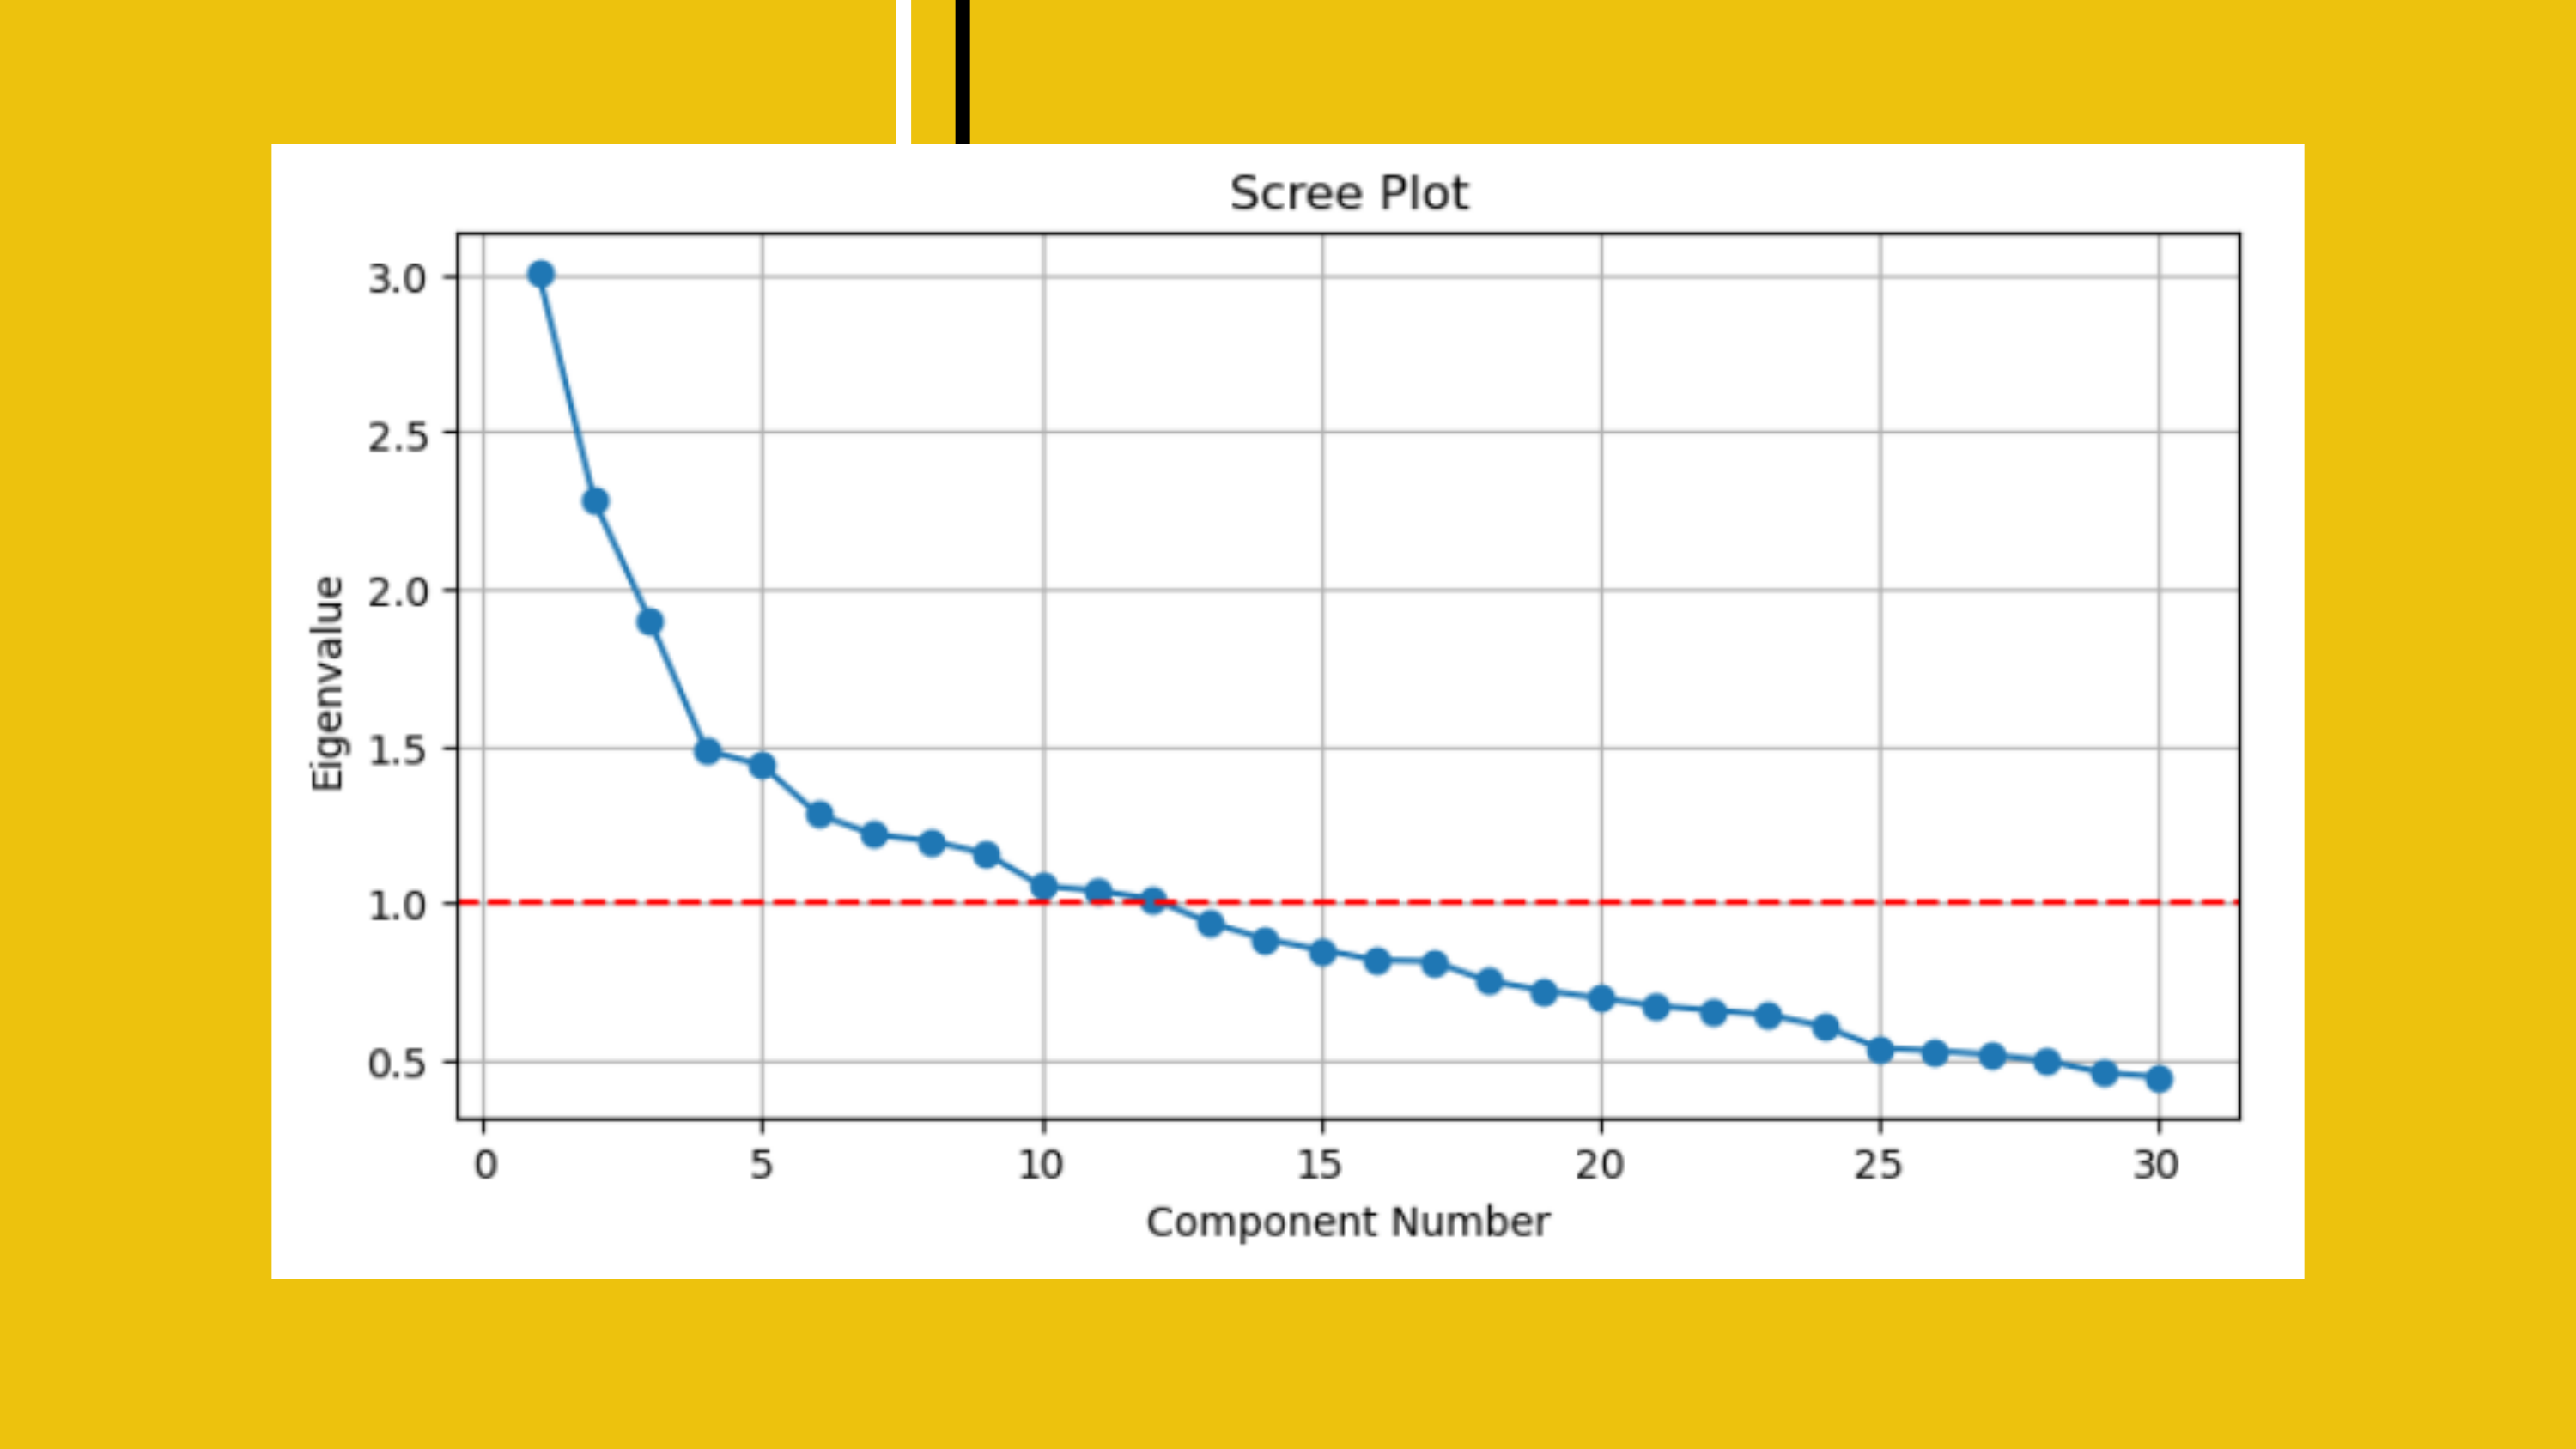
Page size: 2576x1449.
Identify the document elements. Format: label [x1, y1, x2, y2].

text_box [271, 144, 2305, 1279]
